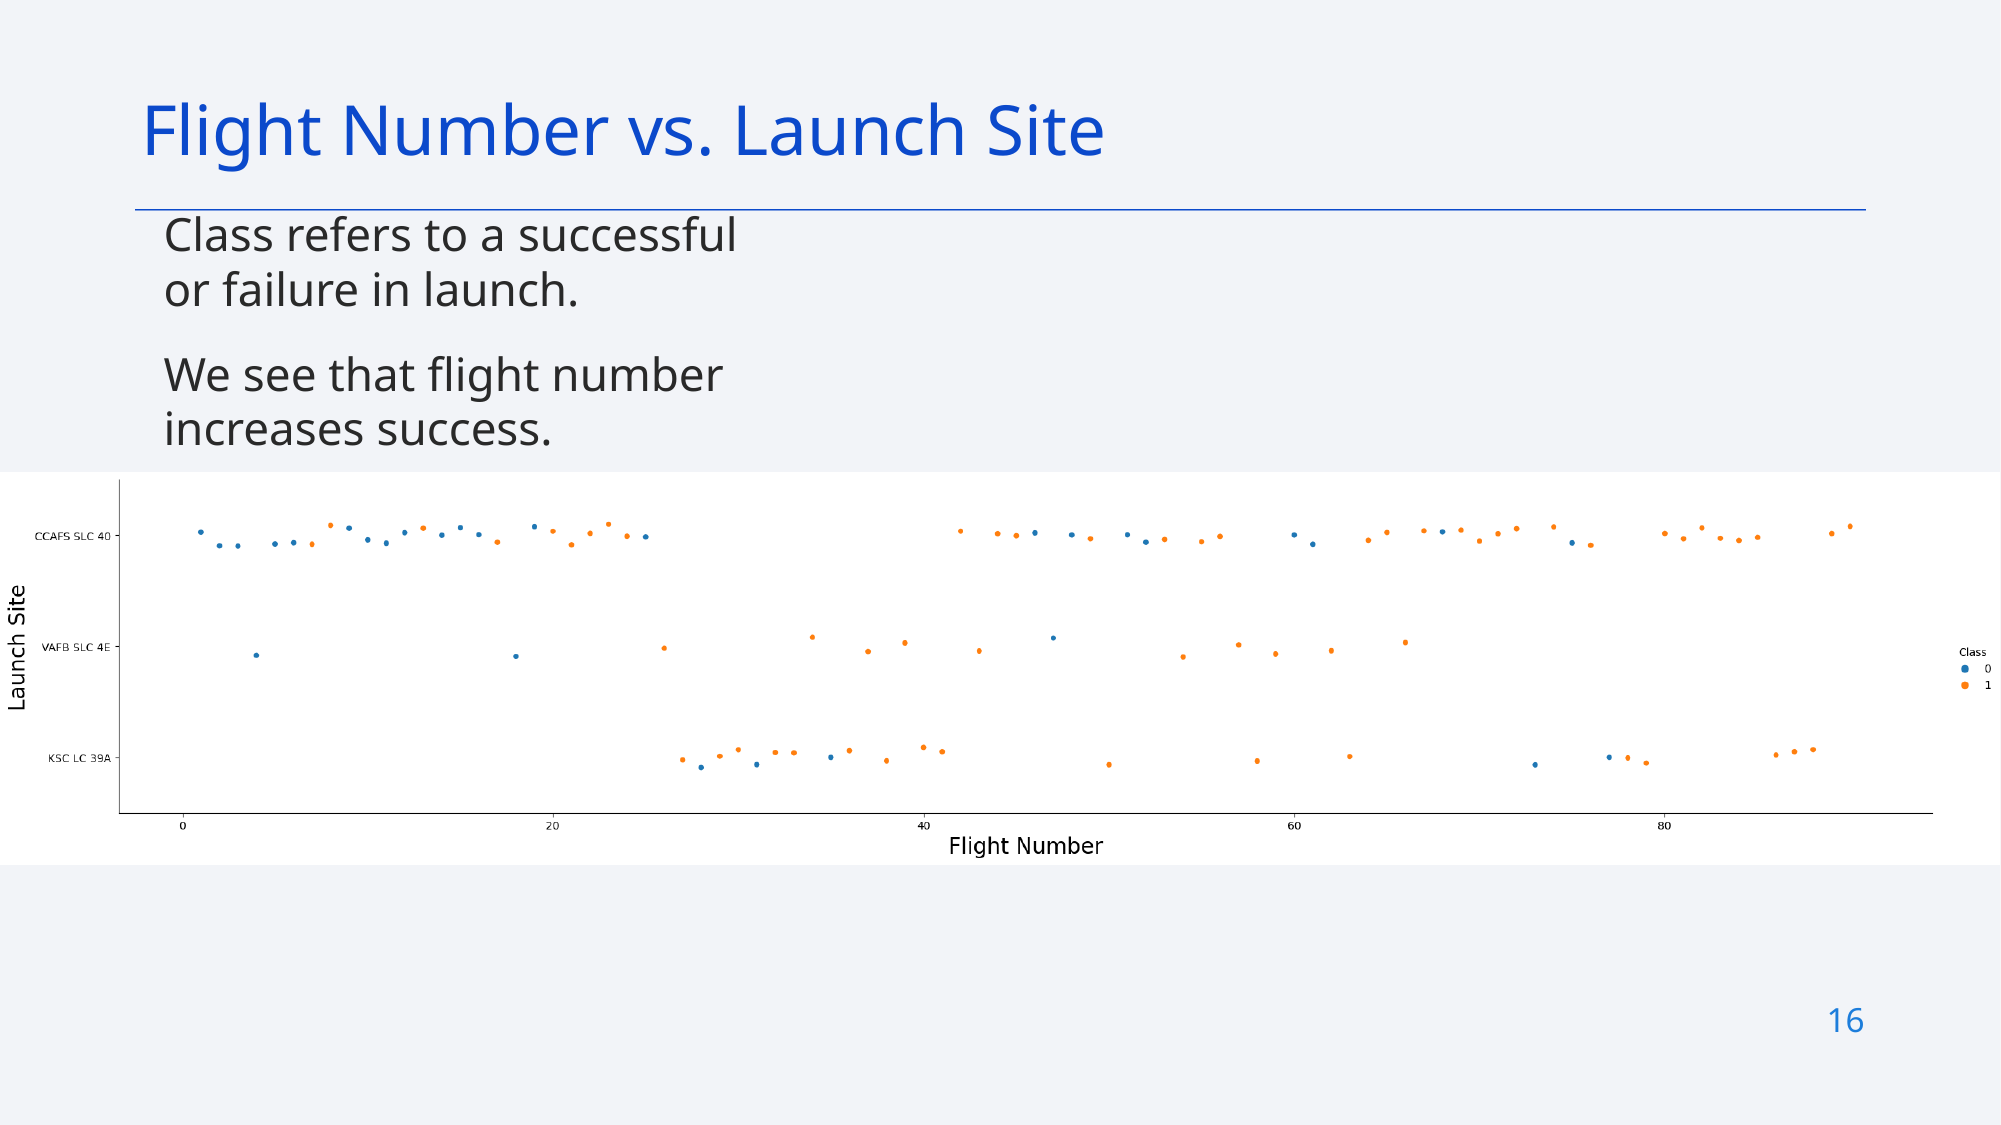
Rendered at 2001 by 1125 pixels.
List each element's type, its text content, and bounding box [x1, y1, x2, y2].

text_box Flight Number vs. Launch Site [126, 88, 1852, 179]
list Class refers to a successful or failure in launch. We see that flight number increases success. [148, 198, 794, 472]
slide_number 16 [1429, 988, 1880, 1055]
picture [0, 0, 2001, 1125]
